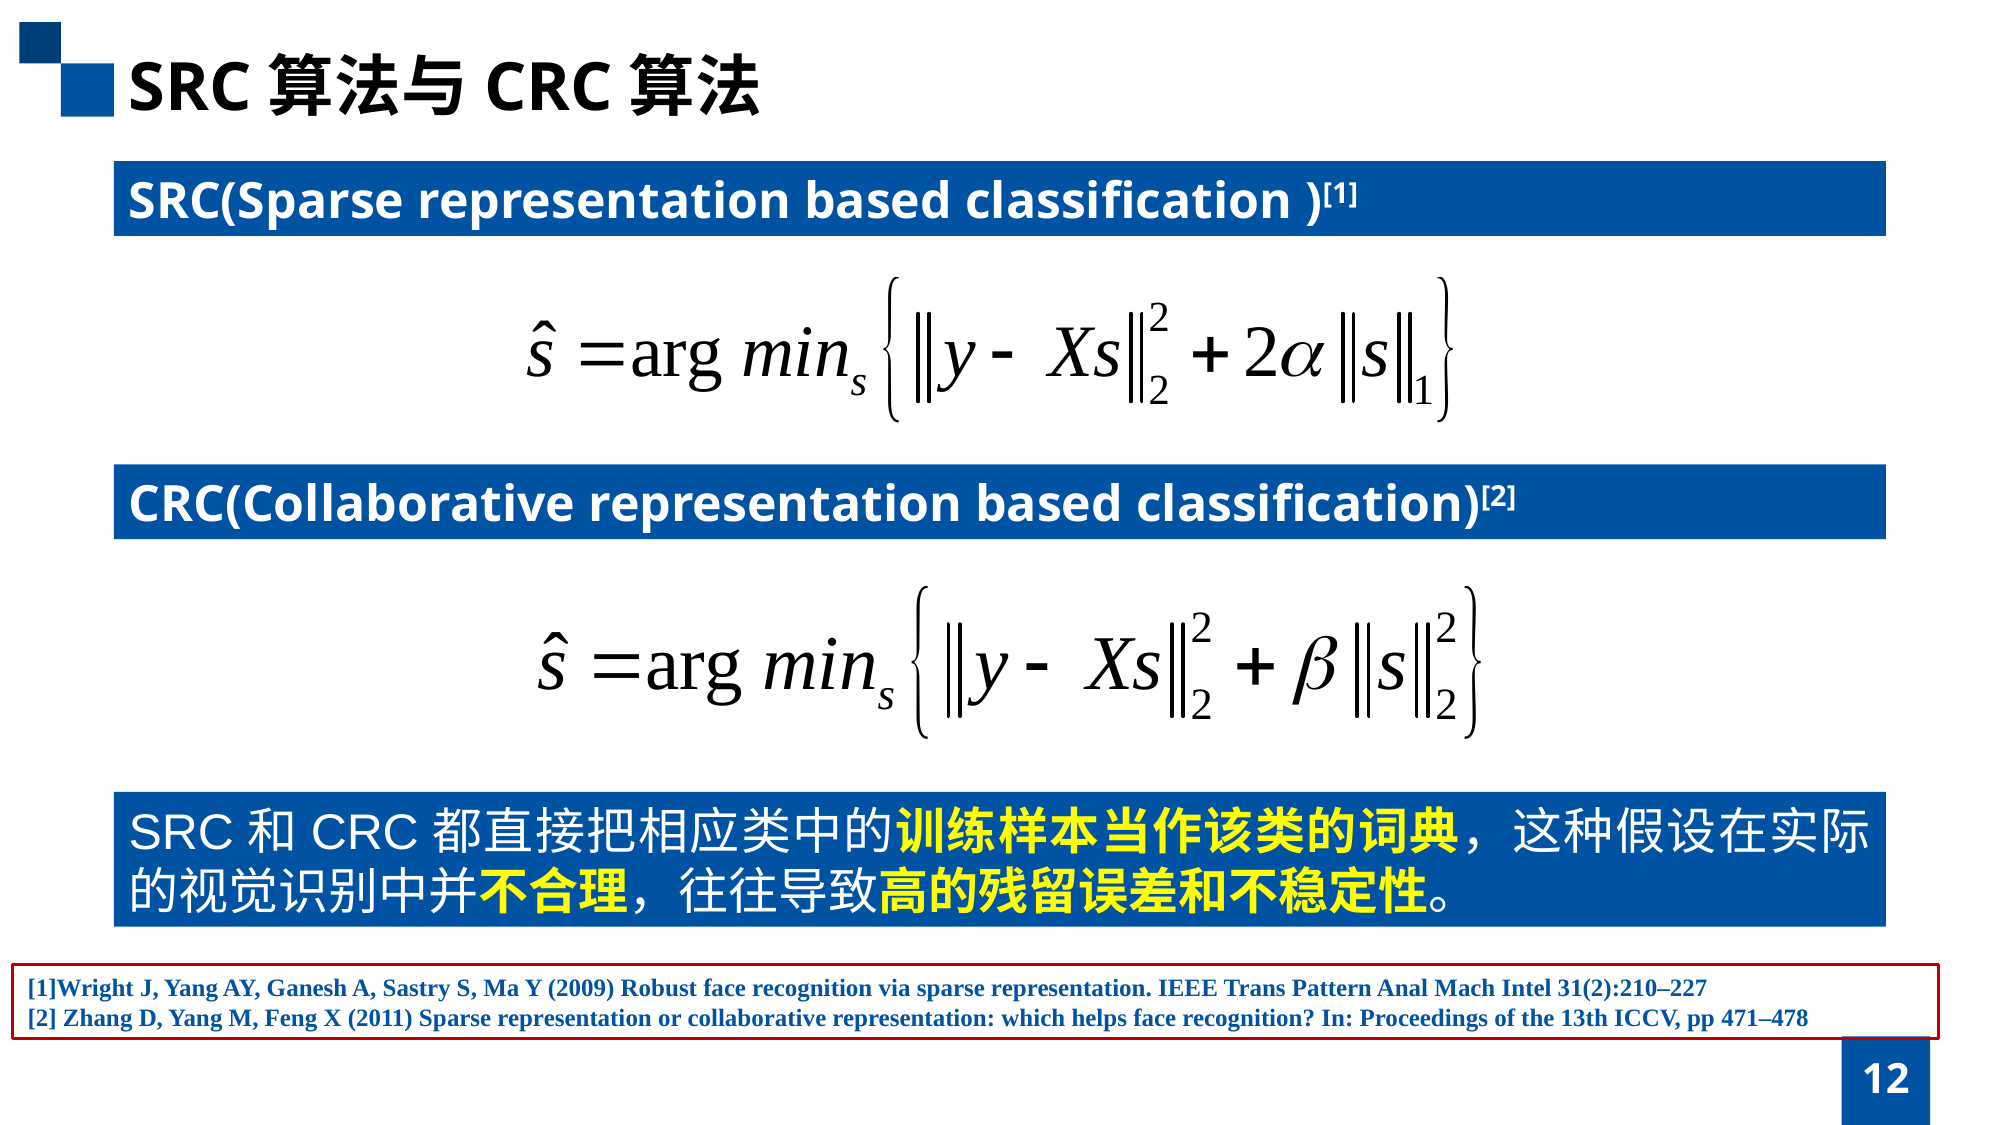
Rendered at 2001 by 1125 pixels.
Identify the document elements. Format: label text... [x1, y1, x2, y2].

text_box SRC算法与CRC算法 [113, 35, 1971, 131]
text_box SRC和CRC都直接把相应类中的训练样本当作该类的词典，这种假设在实际的视觉识别中并不合理，往往导致高的残留误差和不稳定性。 [113, 791, 1886, 927]
text_box [1]Wright J, Yang AY, Ganesh A, Sastry S, Ma Y (2009) Robust face recognition via sparse representation. IEEE Trans Pattern Anal Mach Intel 31(2):210–227 [2] Zhang D, Yang M, Feng X (2011) Sparse representation or collaborative representation: which helps face recognition? In: Proceedings of the 13th ICCV, pp 471–478 [12, 964, 1939, 1039]
text_box CRC(Collaborative representation based classification)[2] [113, 464, 1886, 540]
slide_number 12 [1771, 1050, 2000, 1111]
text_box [514, 277, 1481, 438]
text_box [524, 586, 1508, 755]
text_box SRC(Sparse representation based classification )[1] [113, 161, 1886, 236]
